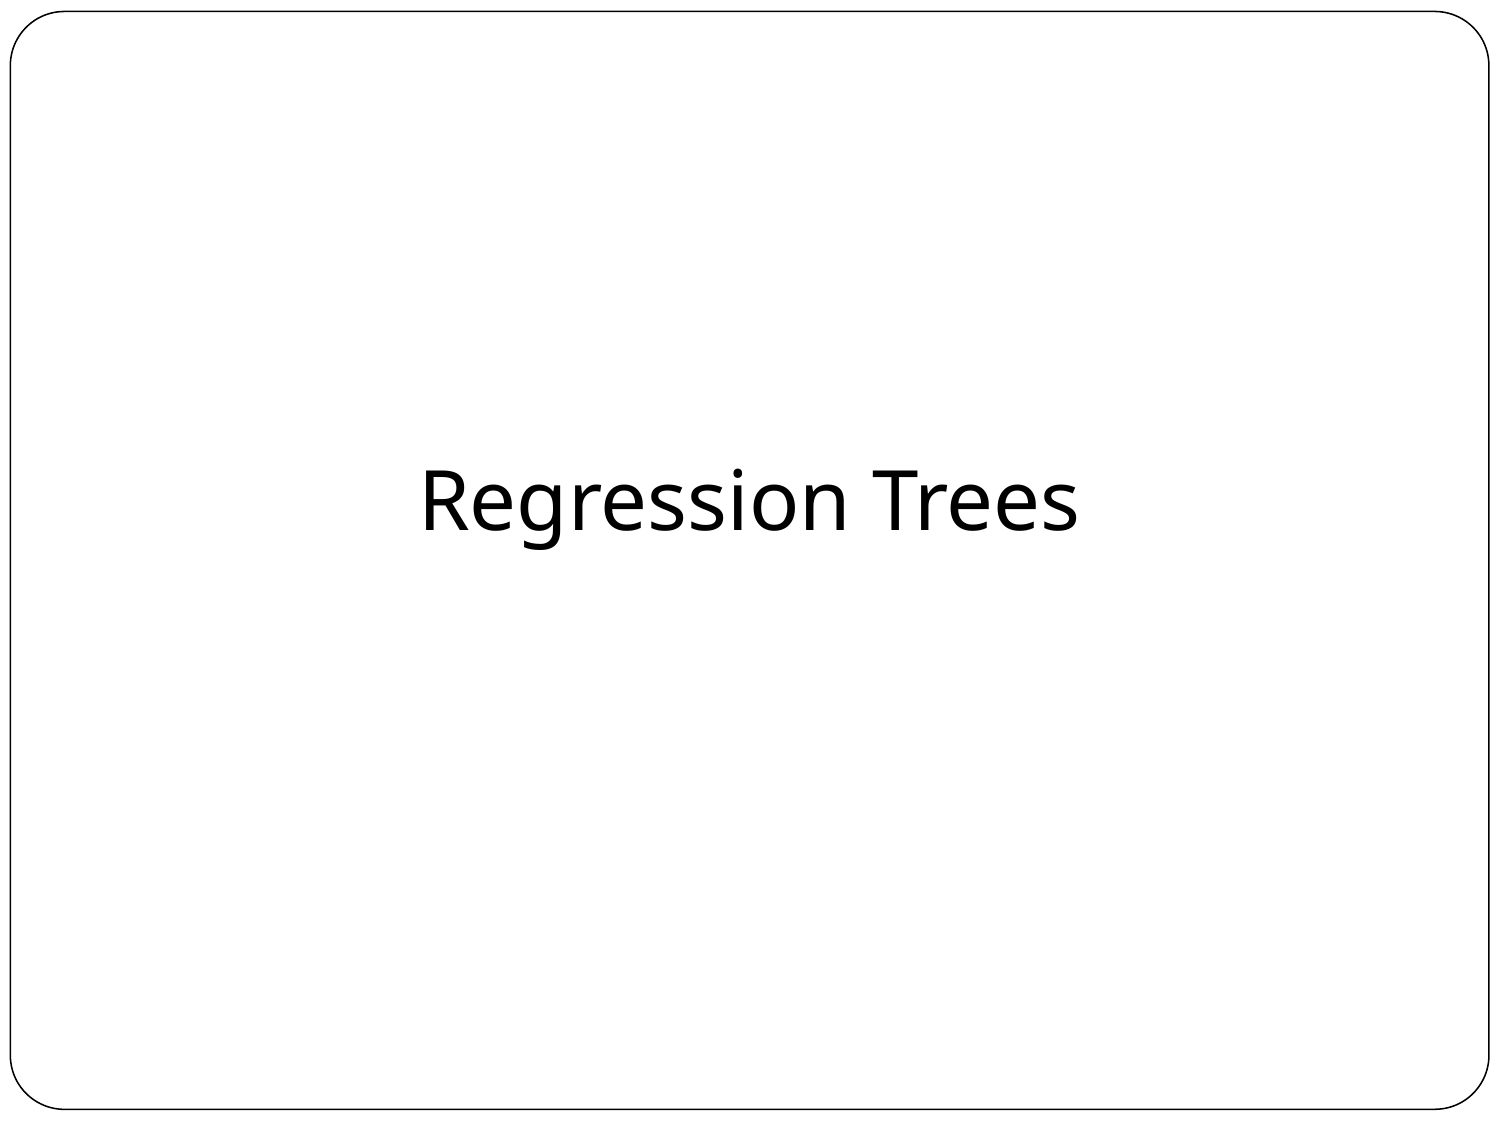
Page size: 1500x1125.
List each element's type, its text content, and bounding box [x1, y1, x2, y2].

title Regression Trees [112, 375, 1388, 563]
